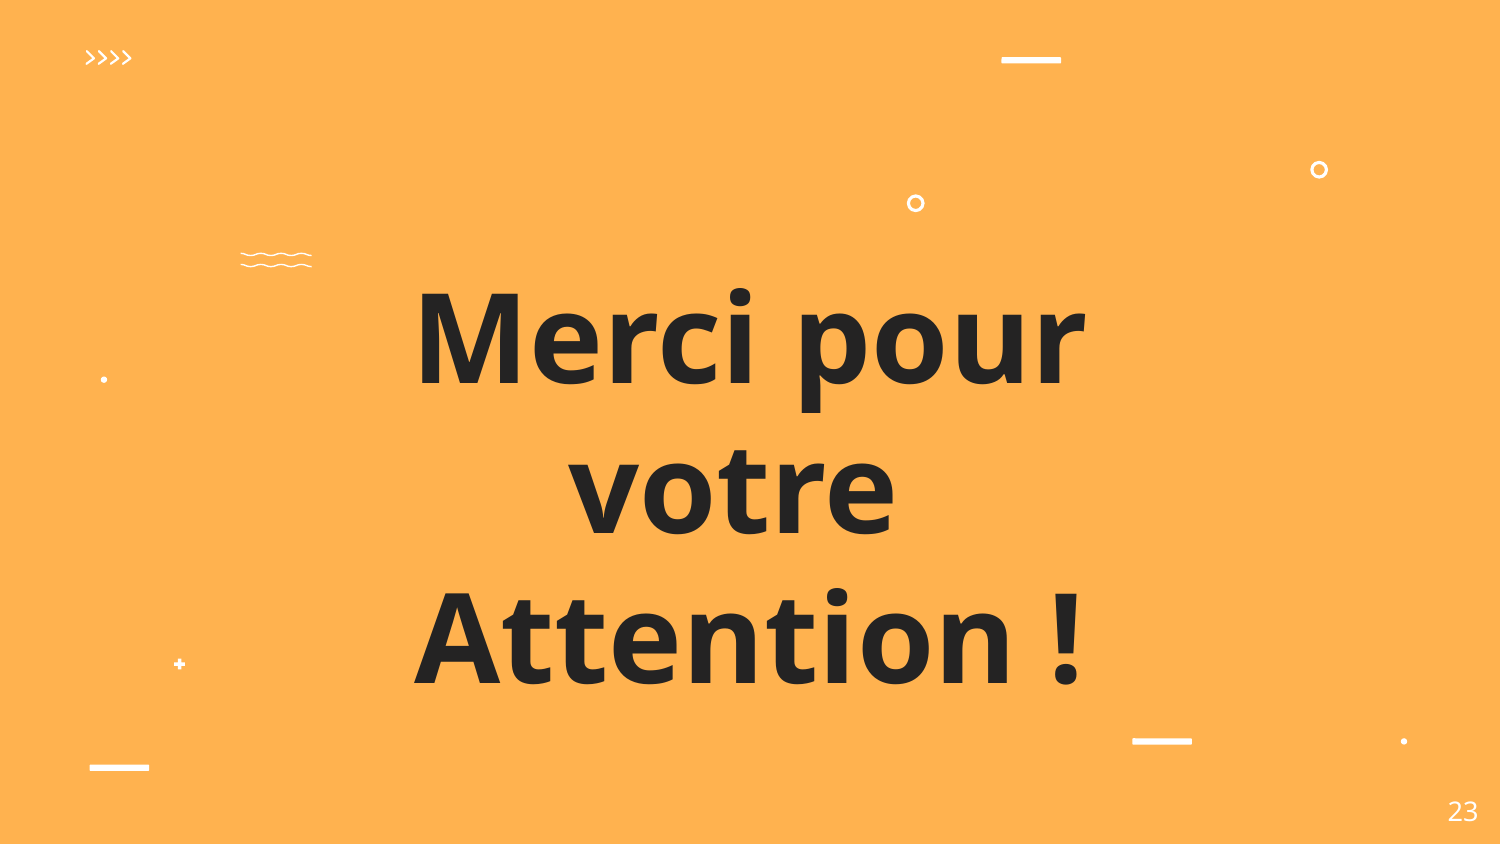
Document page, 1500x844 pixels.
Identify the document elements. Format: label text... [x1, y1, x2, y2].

text_box Merci pour votre Attention ! [319, 243, 1180, 724]
slide_number ‹#› [1403, 779, 1494, 844]
